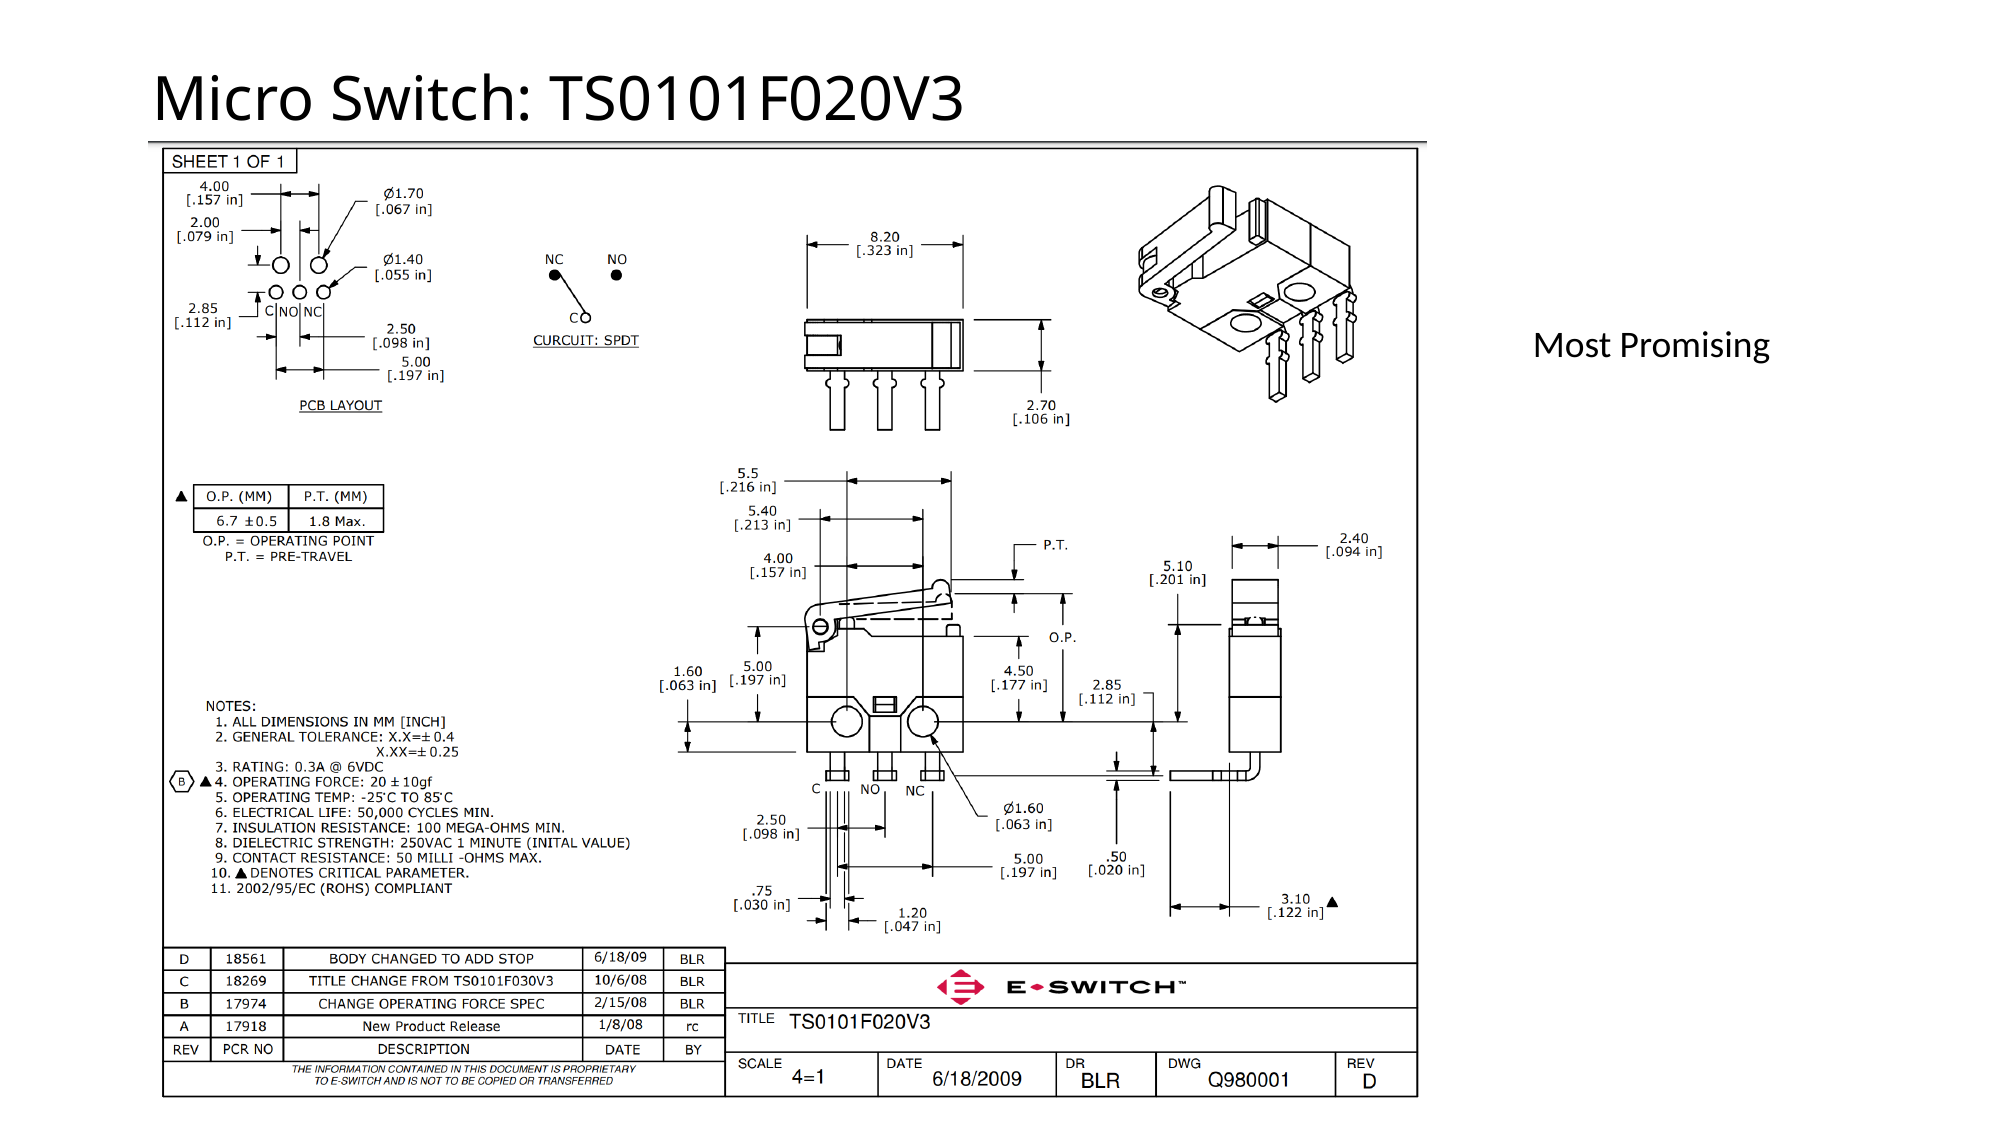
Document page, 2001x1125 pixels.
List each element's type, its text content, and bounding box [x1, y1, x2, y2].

text_box Most Promising [1518, 312, 1795, 372]
title Micro Switch: TS0101F020V3 [137, 59, 1289, 142]
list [148, 141, 1427, 1108]
